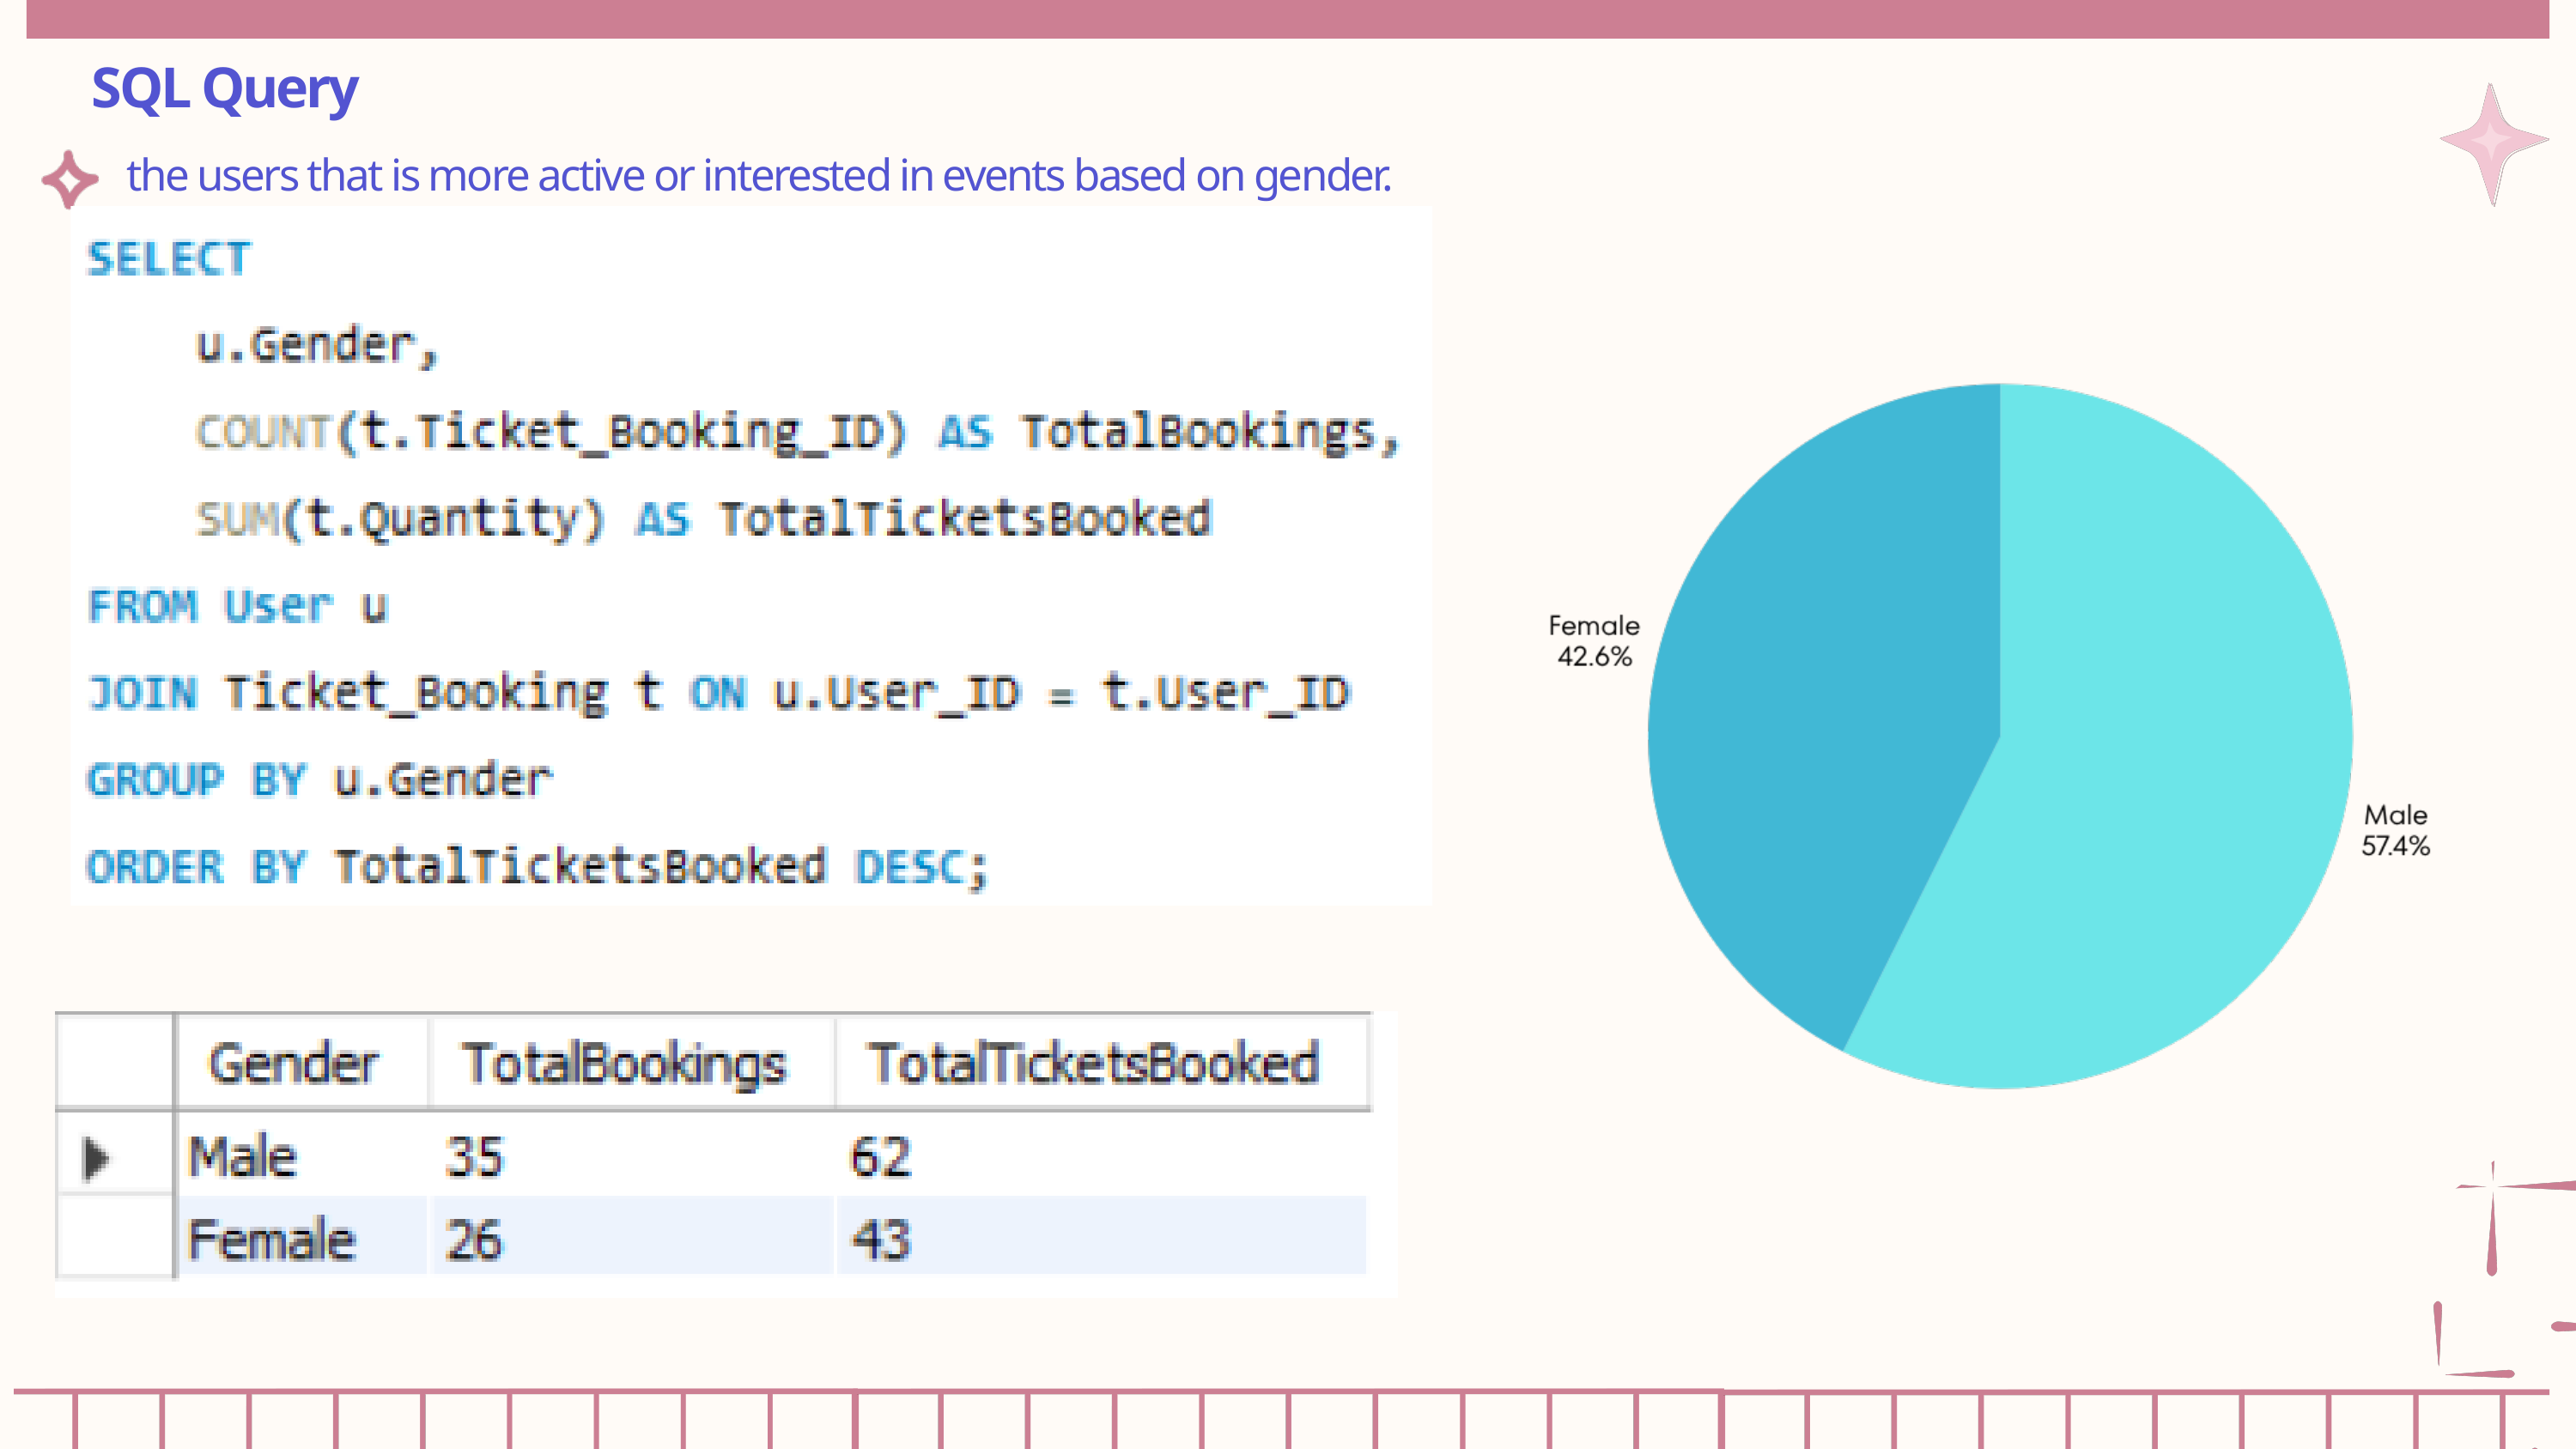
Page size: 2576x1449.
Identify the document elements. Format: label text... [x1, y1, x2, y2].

text_box SQL Query [70, 40, 381, 119]
text_box [33, 144, 88, 214]
text_box [55, 1011, 1398, 1298]
text_box [2439, 82, 2550, 207]
text_box [851, 1388, 1726, 1449]
picture [1429, 264, 2551, 1209]
text_box [1717, 1389, 2499, 1449]
text_box [2360, 1101, 2576, 1449]
text_box [14, 1388, 851, 1449]
text_box [70, 206, 1433, 906]
text_box [26, 0, 2550, 39]
text_box the users that is more active or interested in events based on gender. [88, 137, 1433, 261]
